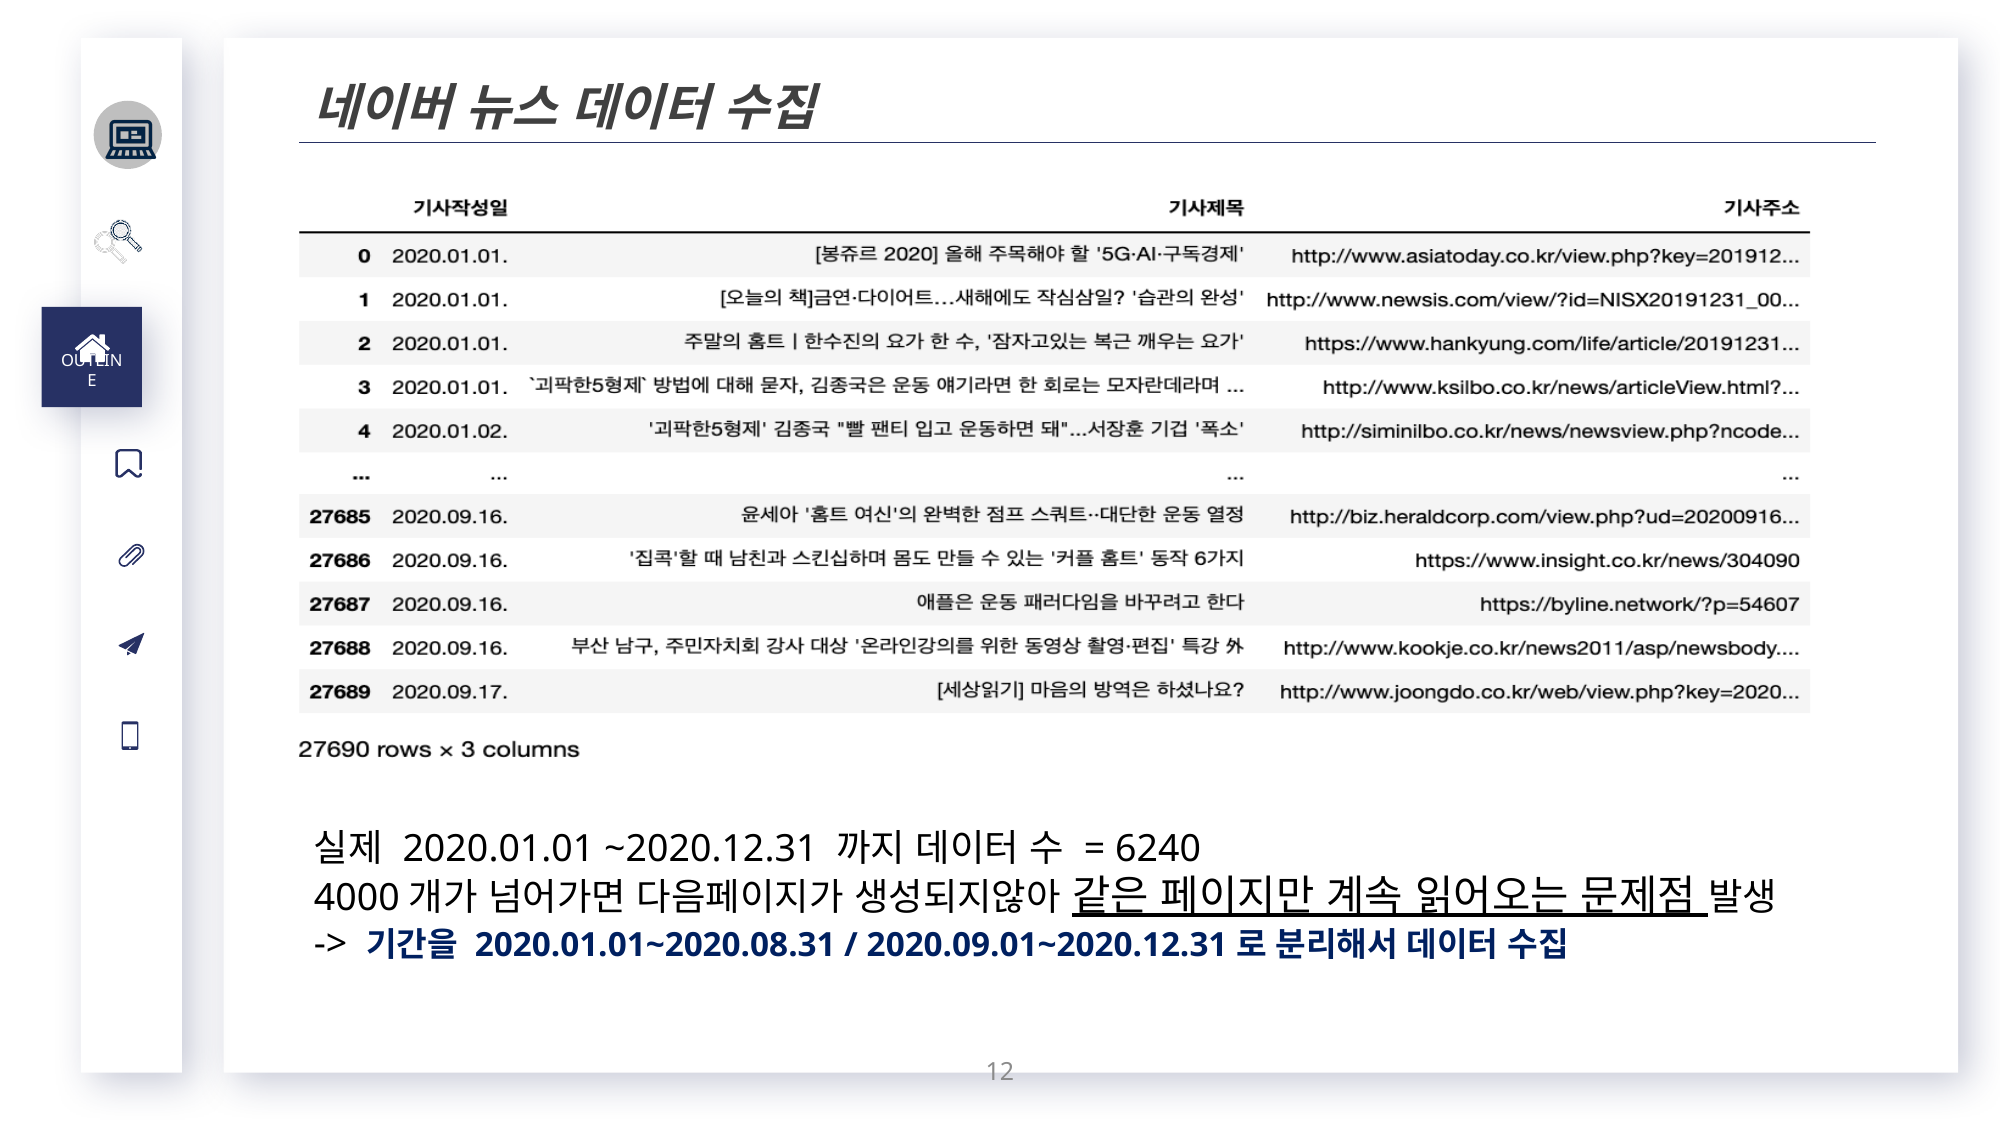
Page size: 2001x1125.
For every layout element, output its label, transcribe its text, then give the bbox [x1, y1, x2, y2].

text_box 네이버 뉴스 데이터 수집 [223, 37, 1959, 1074]
slide_number 12 [774, 1042, 1225, 1103]
picture [292, 175, 1854, 784]
text_box 실제 2020.01.01 ~2020.12.31 까지 데이터 수 = 6240 4000개가 넘어가면 다음페이지가 생성되지않아 같은 페이지만 계속 읽어오는 문제점 발생 -> 기간을 2020.01.01~2020.08.31 / 2020.09.01~2020.12.31로 분리해서 데이터 수집 [299, 816, 1877, 971]
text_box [41, 37, 182, 1073]
